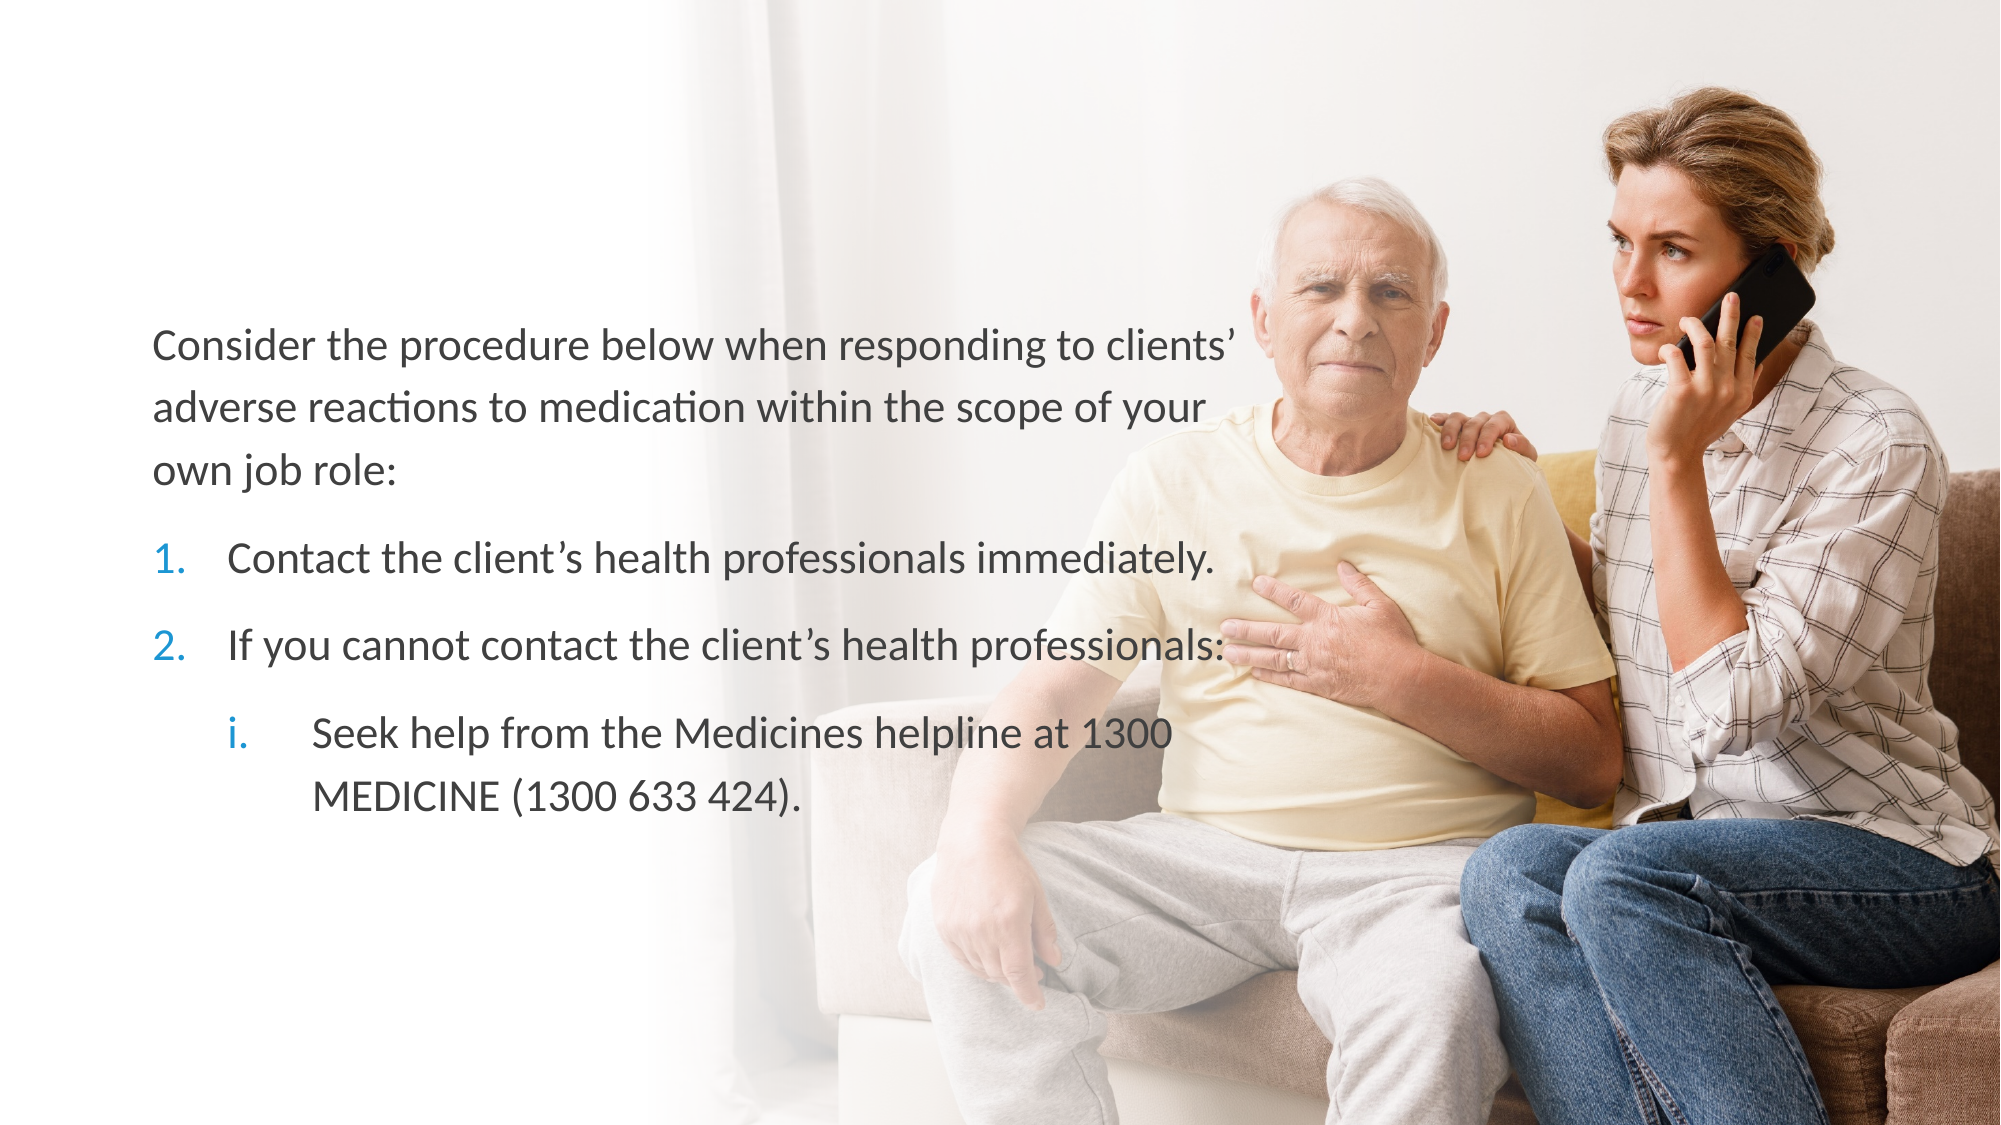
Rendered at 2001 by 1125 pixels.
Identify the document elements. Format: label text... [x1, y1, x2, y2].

list Consider the procedure below when responding to clients’ adverse reactions to medication within the scope of your own job role: Contact the client’s health professionals immediately. If you cannot contact the client’s health professionals: Seek help from the Medicines helpline at 1300 MEDICINE (1300 633 424). [137, 299, 647, 1014]
picture [647, 0, 2000, 1125]
